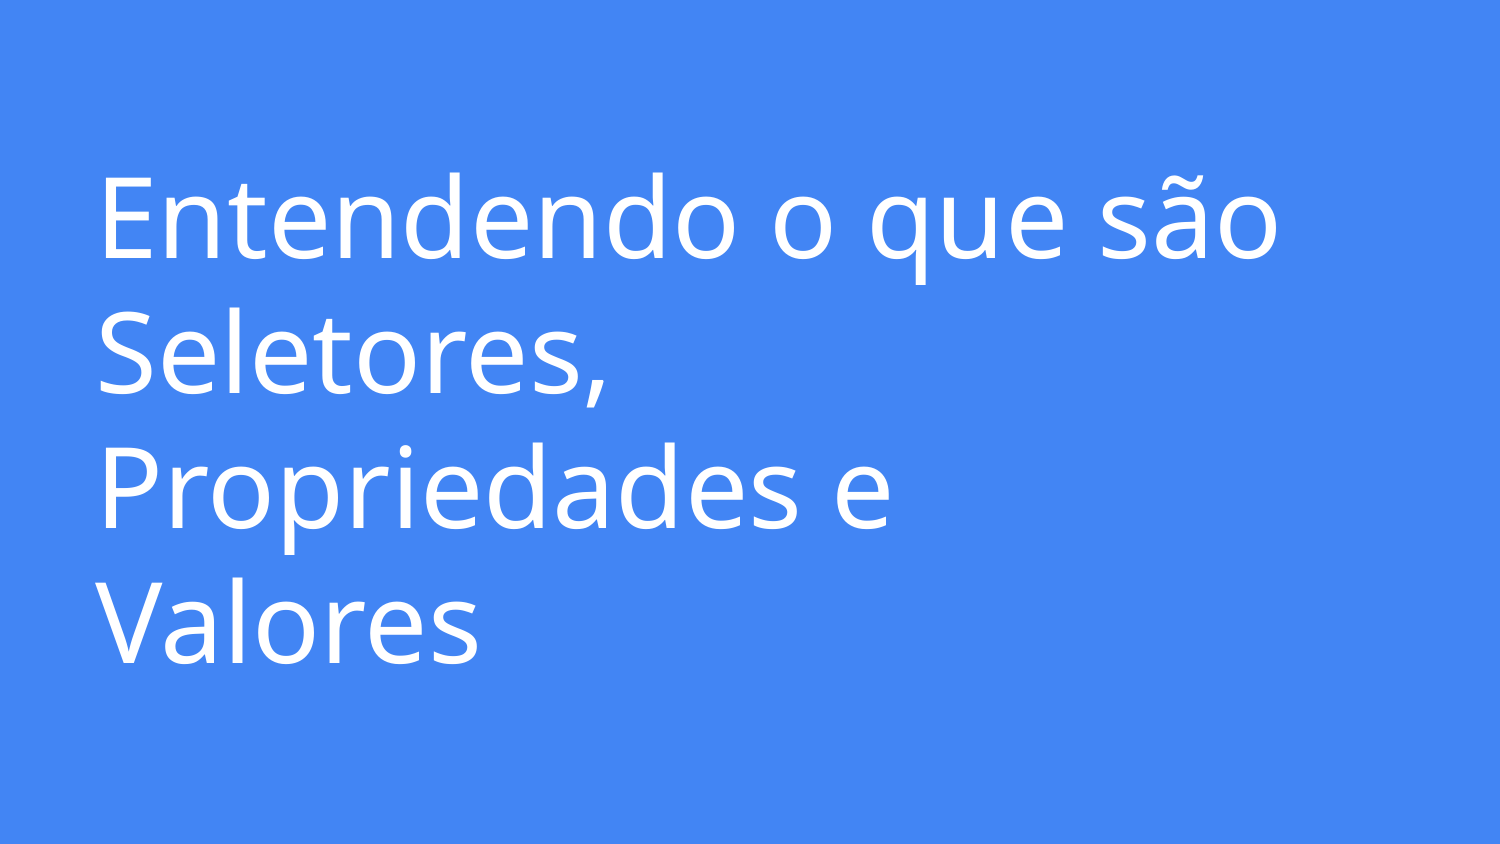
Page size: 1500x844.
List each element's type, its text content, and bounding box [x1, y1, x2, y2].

title Entendendo o que são Seletores, Propriedades e Valores [80, 80, 1311, 752]
